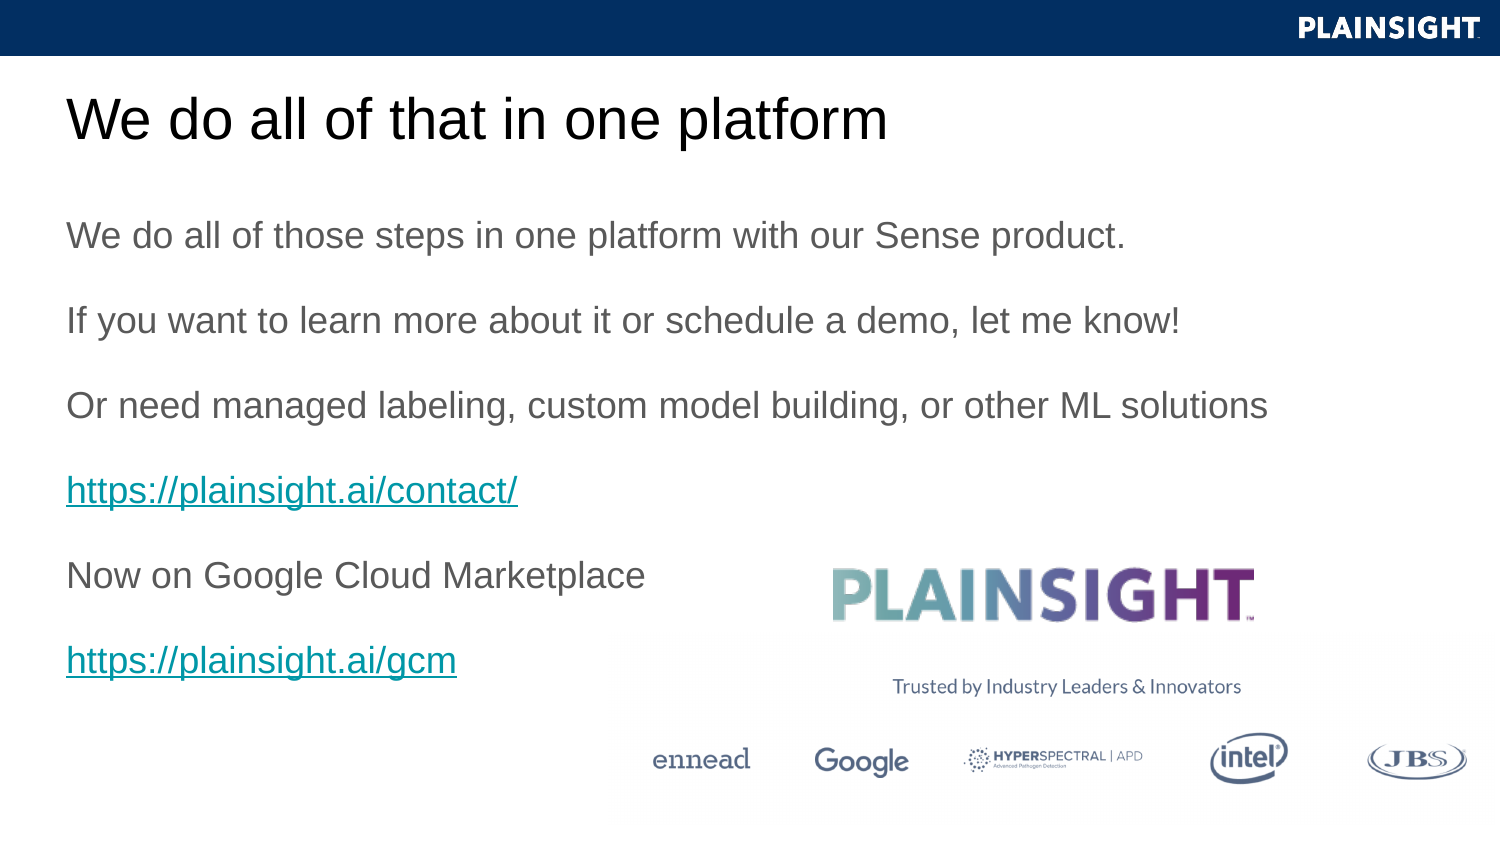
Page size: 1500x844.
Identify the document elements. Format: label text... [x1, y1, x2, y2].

picture [608, 553, 1495, 825]
list We do all of those steps in one platform with our Sense product. If you want to learn more about it or schedule a demo, let me know! Or need managed labeling, custom model building, or other ML solutions https://plainsight.ai/contact/ Now on Google Cloud Marketplace https://plainsight.ai/gcm [51, 189, 1449, 750]
picture [1299, 16, 1480, 39]
title We do all of that in one platform [51, 66, 1449, 160]
